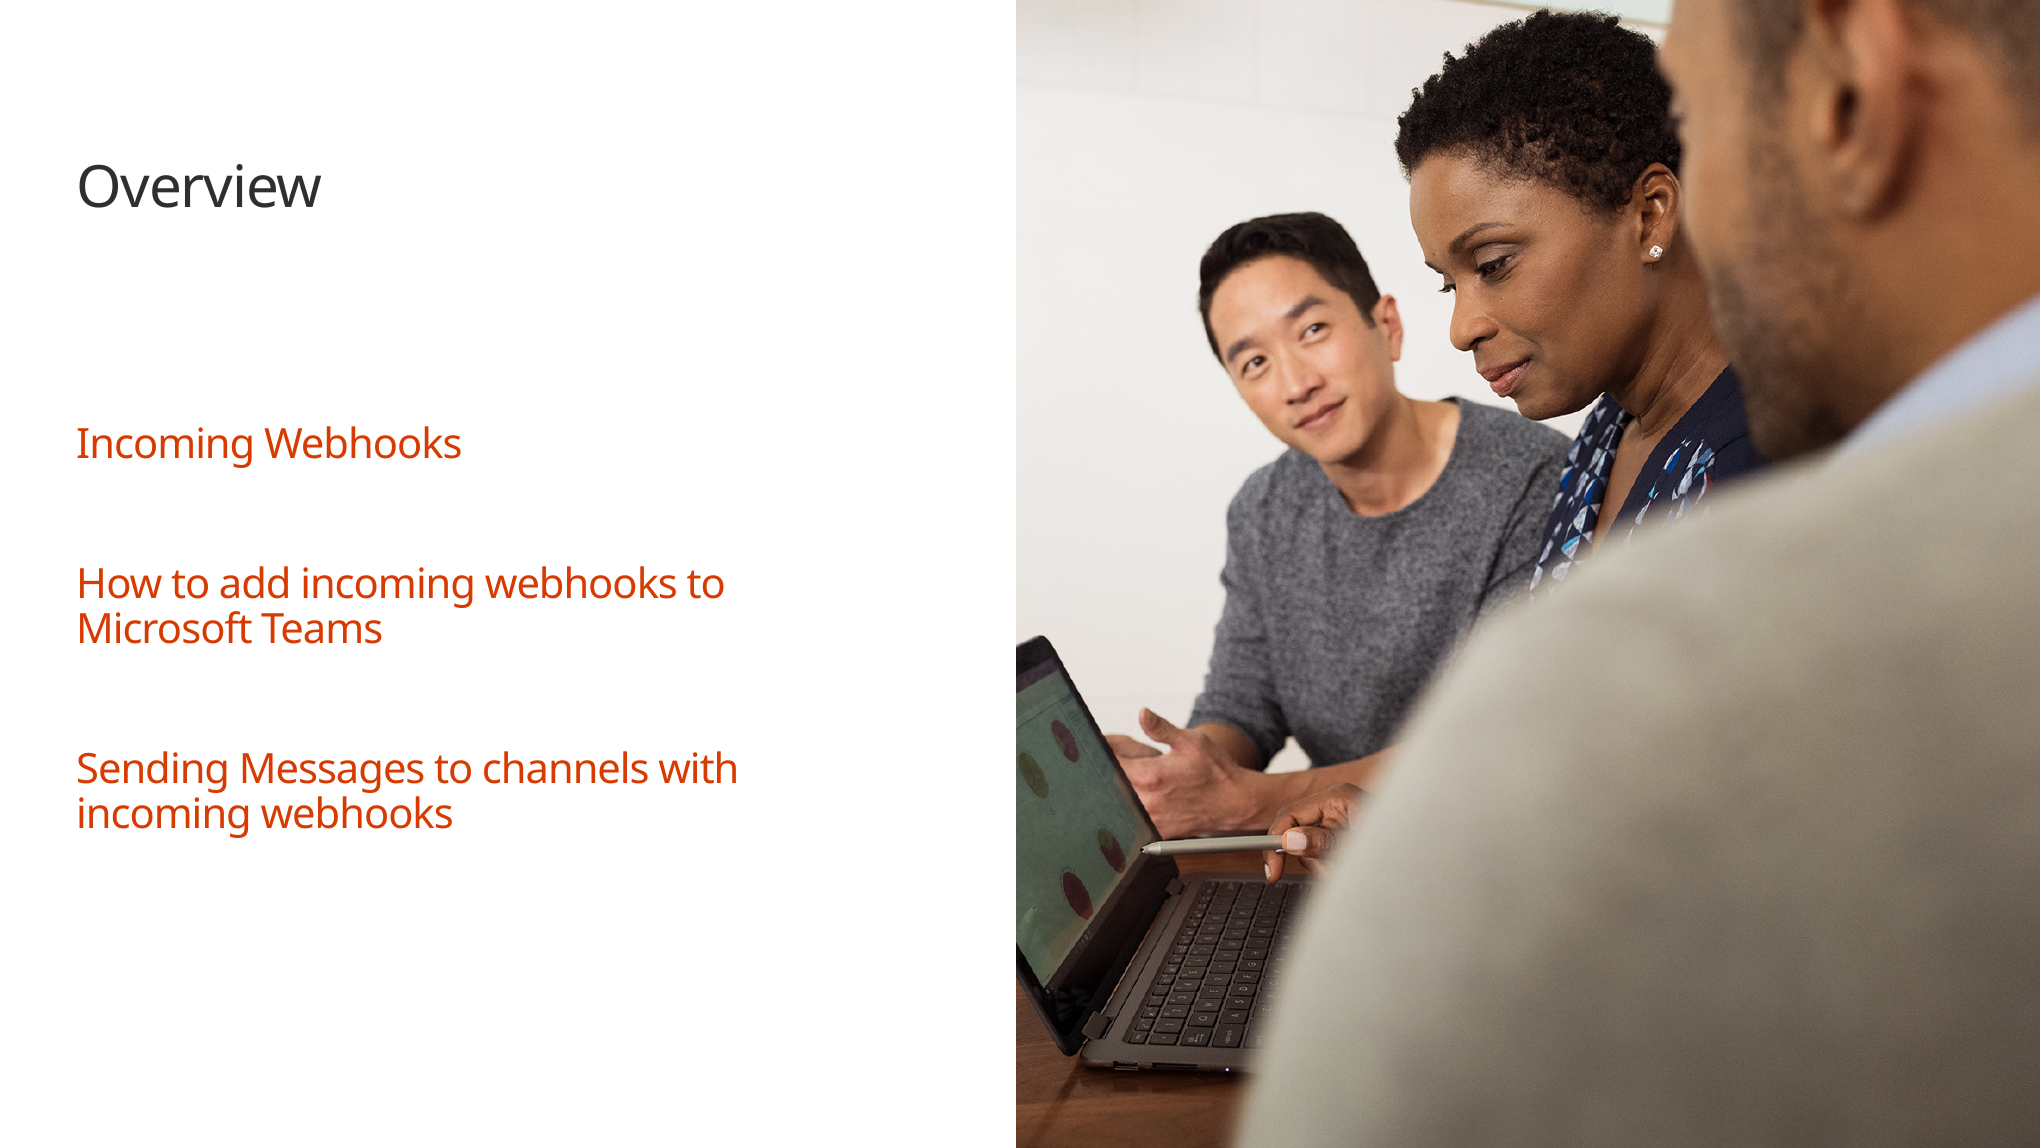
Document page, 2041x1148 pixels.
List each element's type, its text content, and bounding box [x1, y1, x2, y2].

picture [1015, 0, 2041, 1148]
title Overview [76, 157, 618, 309]
list Incoming Webhooks How to add incoming webhooks to Microsoft Teams Sending Messages to channels with incoming webhooks [76, 422, 913, 1056]
